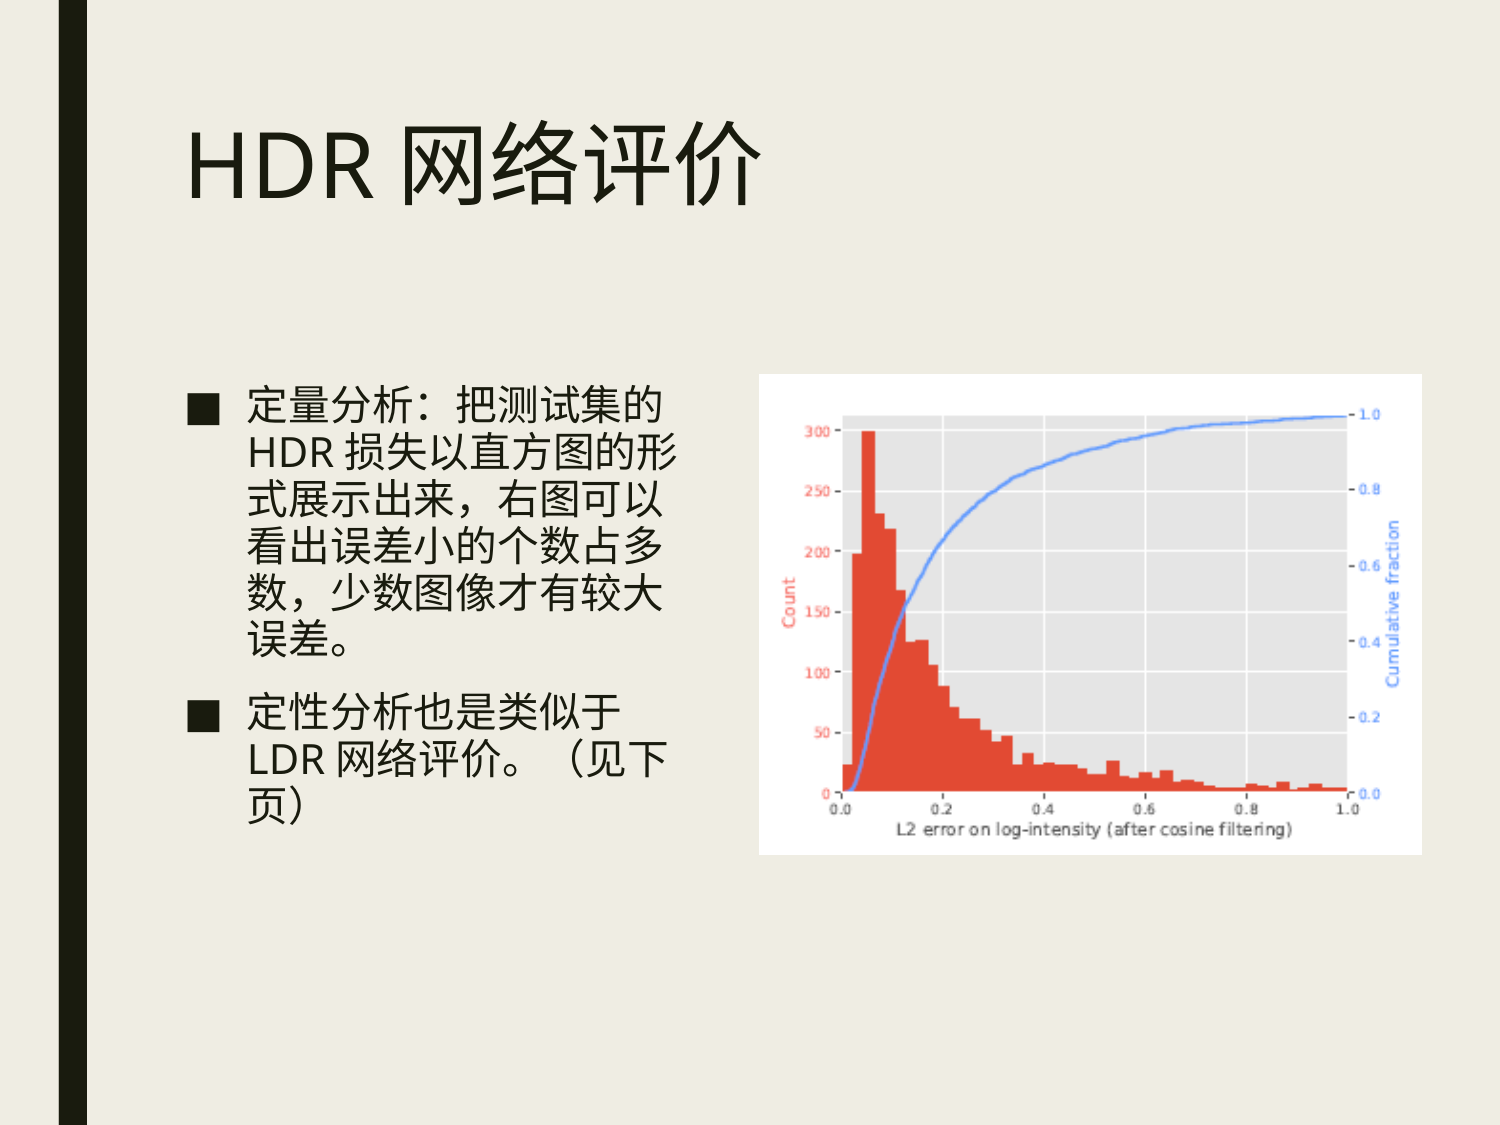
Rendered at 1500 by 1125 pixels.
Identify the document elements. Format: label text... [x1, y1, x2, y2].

title HDR网络评价 [168, 112, 1351, 357]
list 定量分析：把测试集的HDR损失以直方图的形式展示出来，右图可以看出误差小的个数占多数，少数图像才有较大误差。 定性分析也是类似于LDR网络评价。（见下页） [168, 375, 716, 963]
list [759, 374, 1422, 855]
